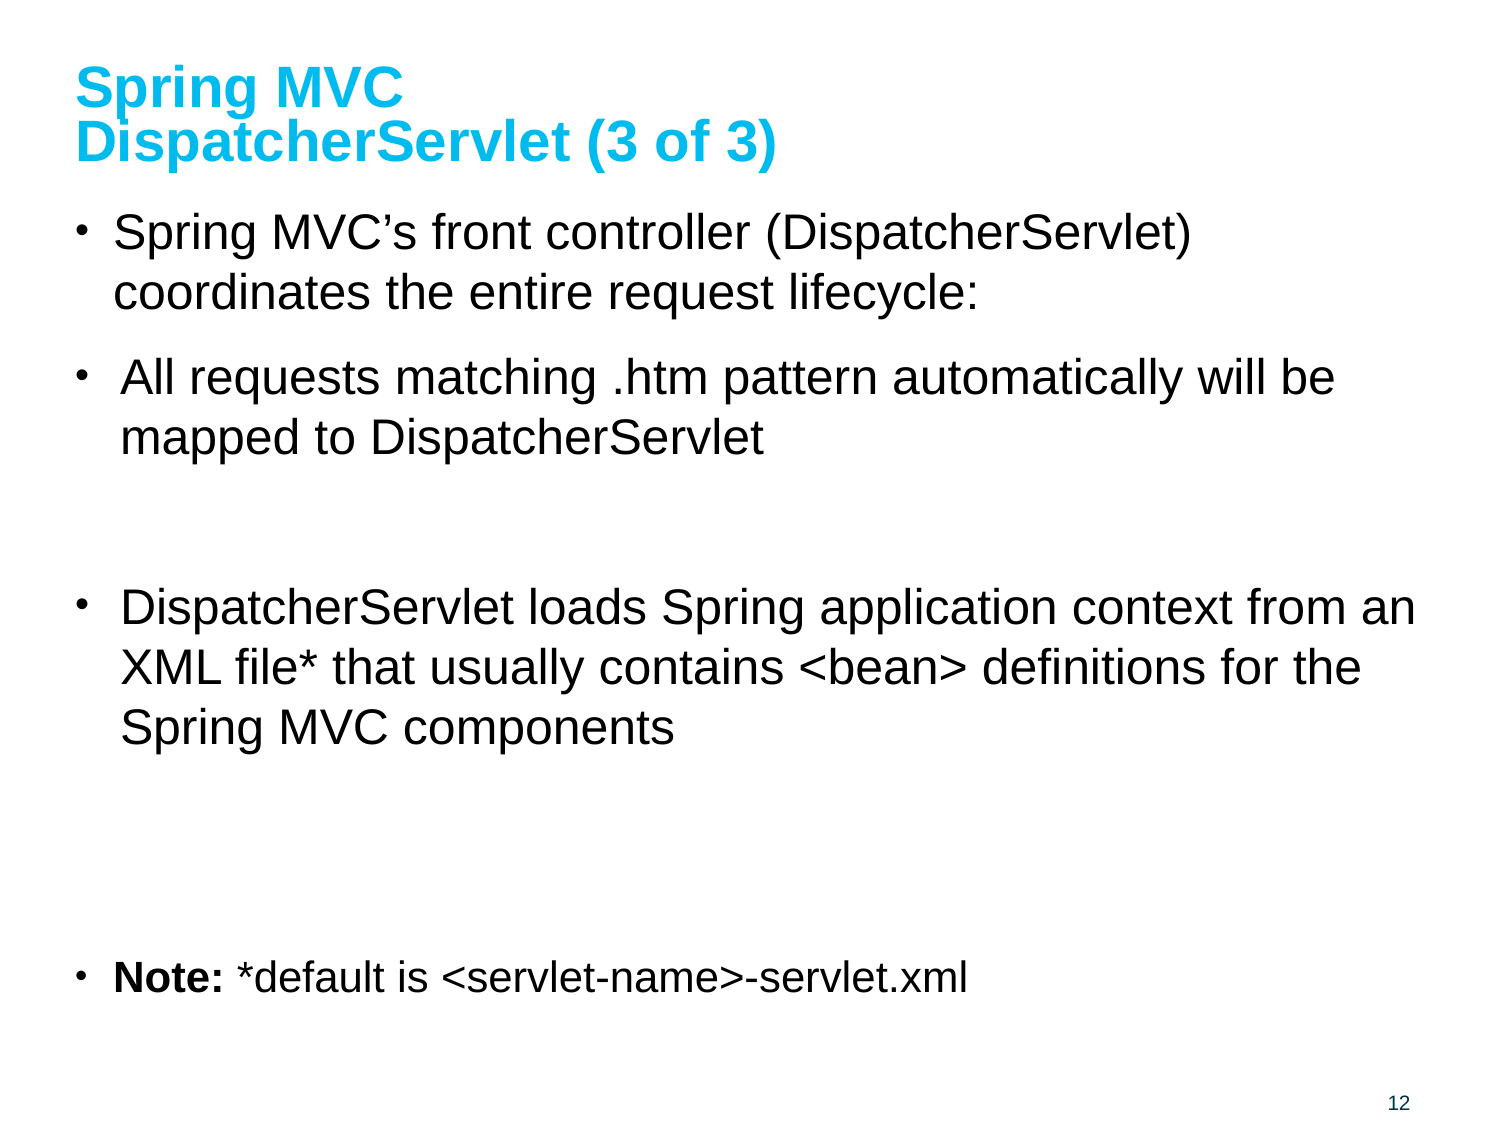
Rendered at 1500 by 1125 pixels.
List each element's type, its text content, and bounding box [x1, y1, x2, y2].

title Spring MVC DispatcherServlet (3 of 3) [75, 30, 1425, 173]
list Spring MVC’s front controller (DispatcherServlet) coordinates the entire request lifecycle: All requests matching .htm pattern automatically will be mapped to DispatcherServlet DispatcherServlet loads Spring application context from an XML file* that usually contains <bean> definitions for the Spring MVC components Note: *default is <servlet-name>-servlet.xml [75, 199, 1425, 1061]
text_box 12 [1387, 1072, 1492, 1115]
